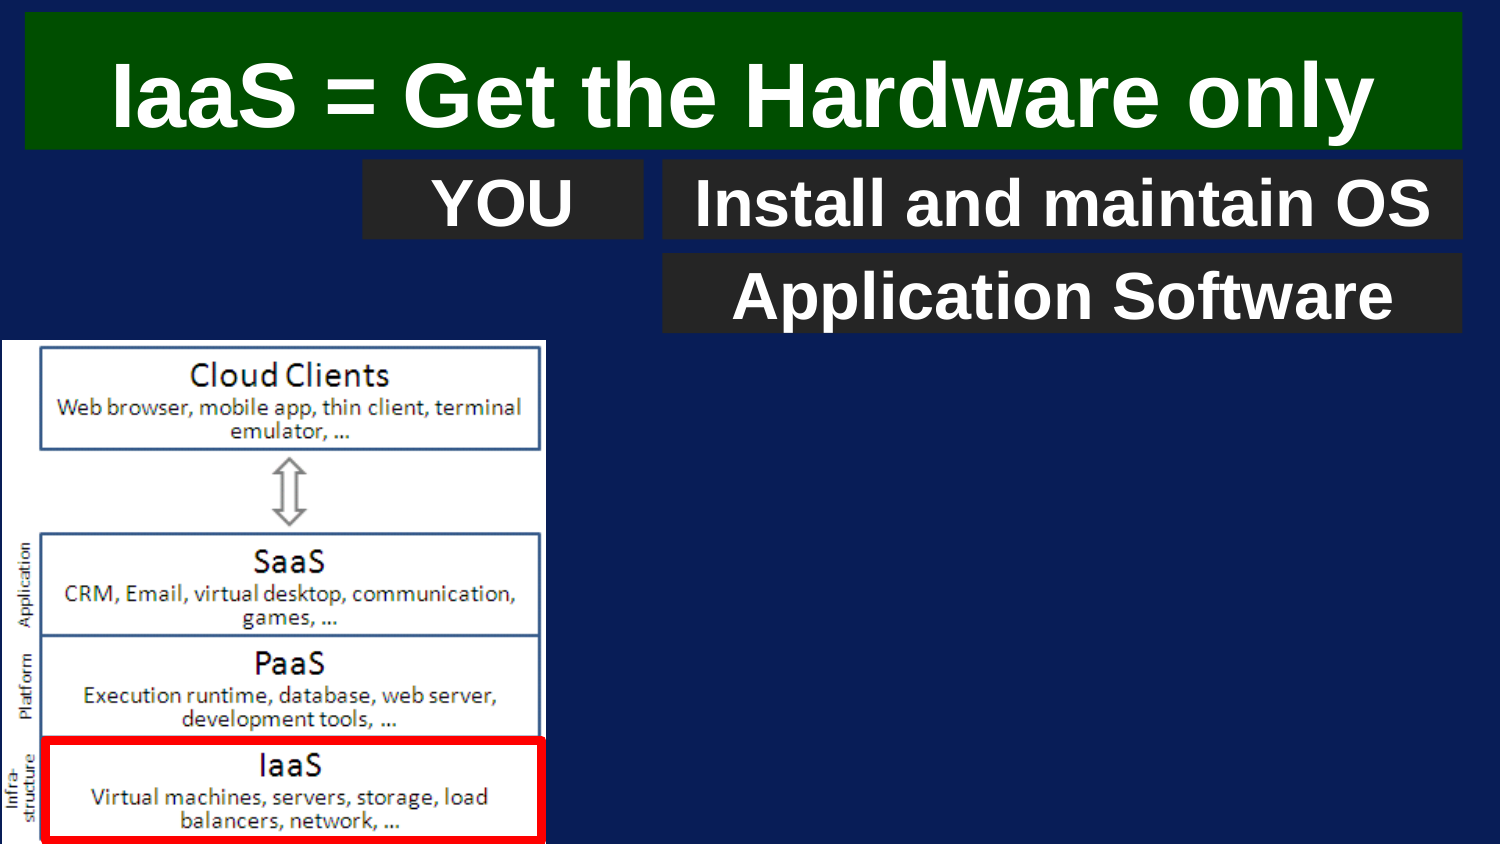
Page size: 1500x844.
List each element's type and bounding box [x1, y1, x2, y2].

text_box [2, 340, 546, 844]
text_box [662, 159, 1463, 240]
text_box [362, 159, 644, 240]
title [19, 21, 1481, 178]
text_box [24, 12, 1463, 21]
text_box [662, 253, 1463, 334]
